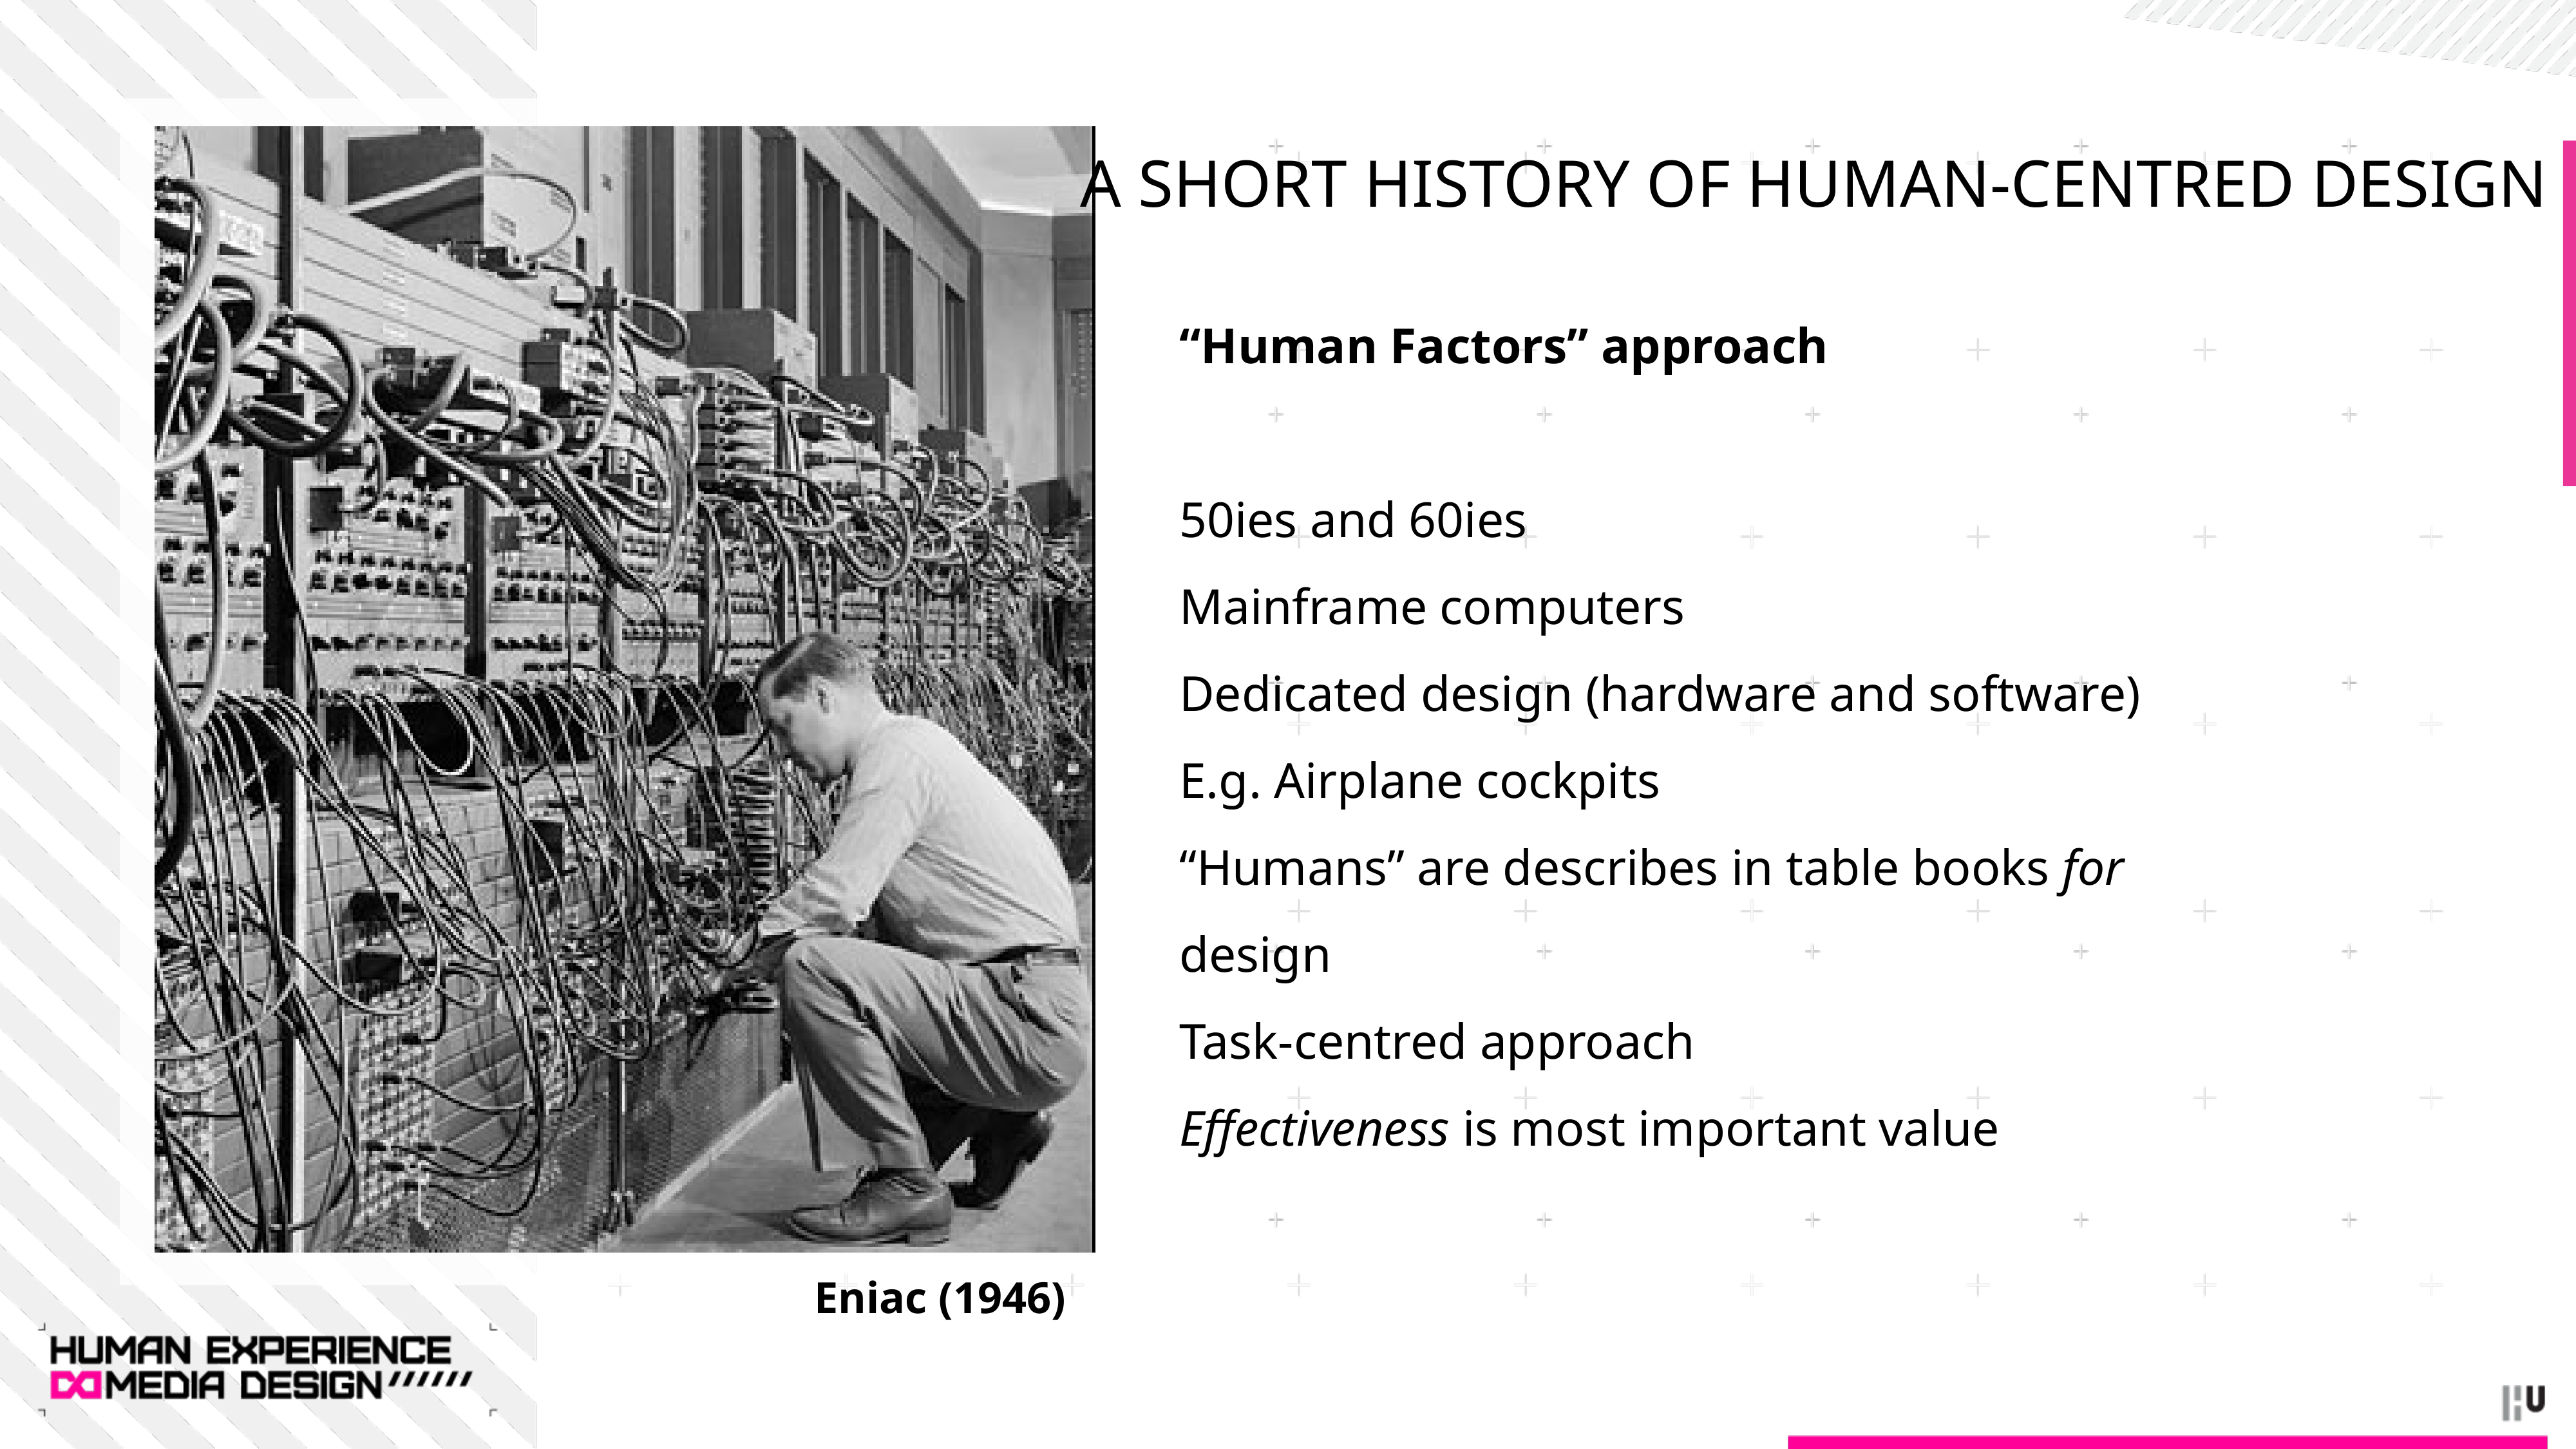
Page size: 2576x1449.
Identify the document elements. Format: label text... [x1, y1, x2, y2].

text_box A Short HISTORY of HUMaN-Centred DesigN [1530, 127, 2549, 220]
text_box Eniac (1946) [806, 1262, 1074, 1330]
text_box “Human Factors” approach 50ies and 60ies Mainframe computers Dedicated design (hardware and software) E.g. Airplane cockpits “Humans” are describes in table books for design Task-centred approach Effectiveness is most important value [1171, 220, 2246, 1318]
picture [0, 0, 2576, 1449]
